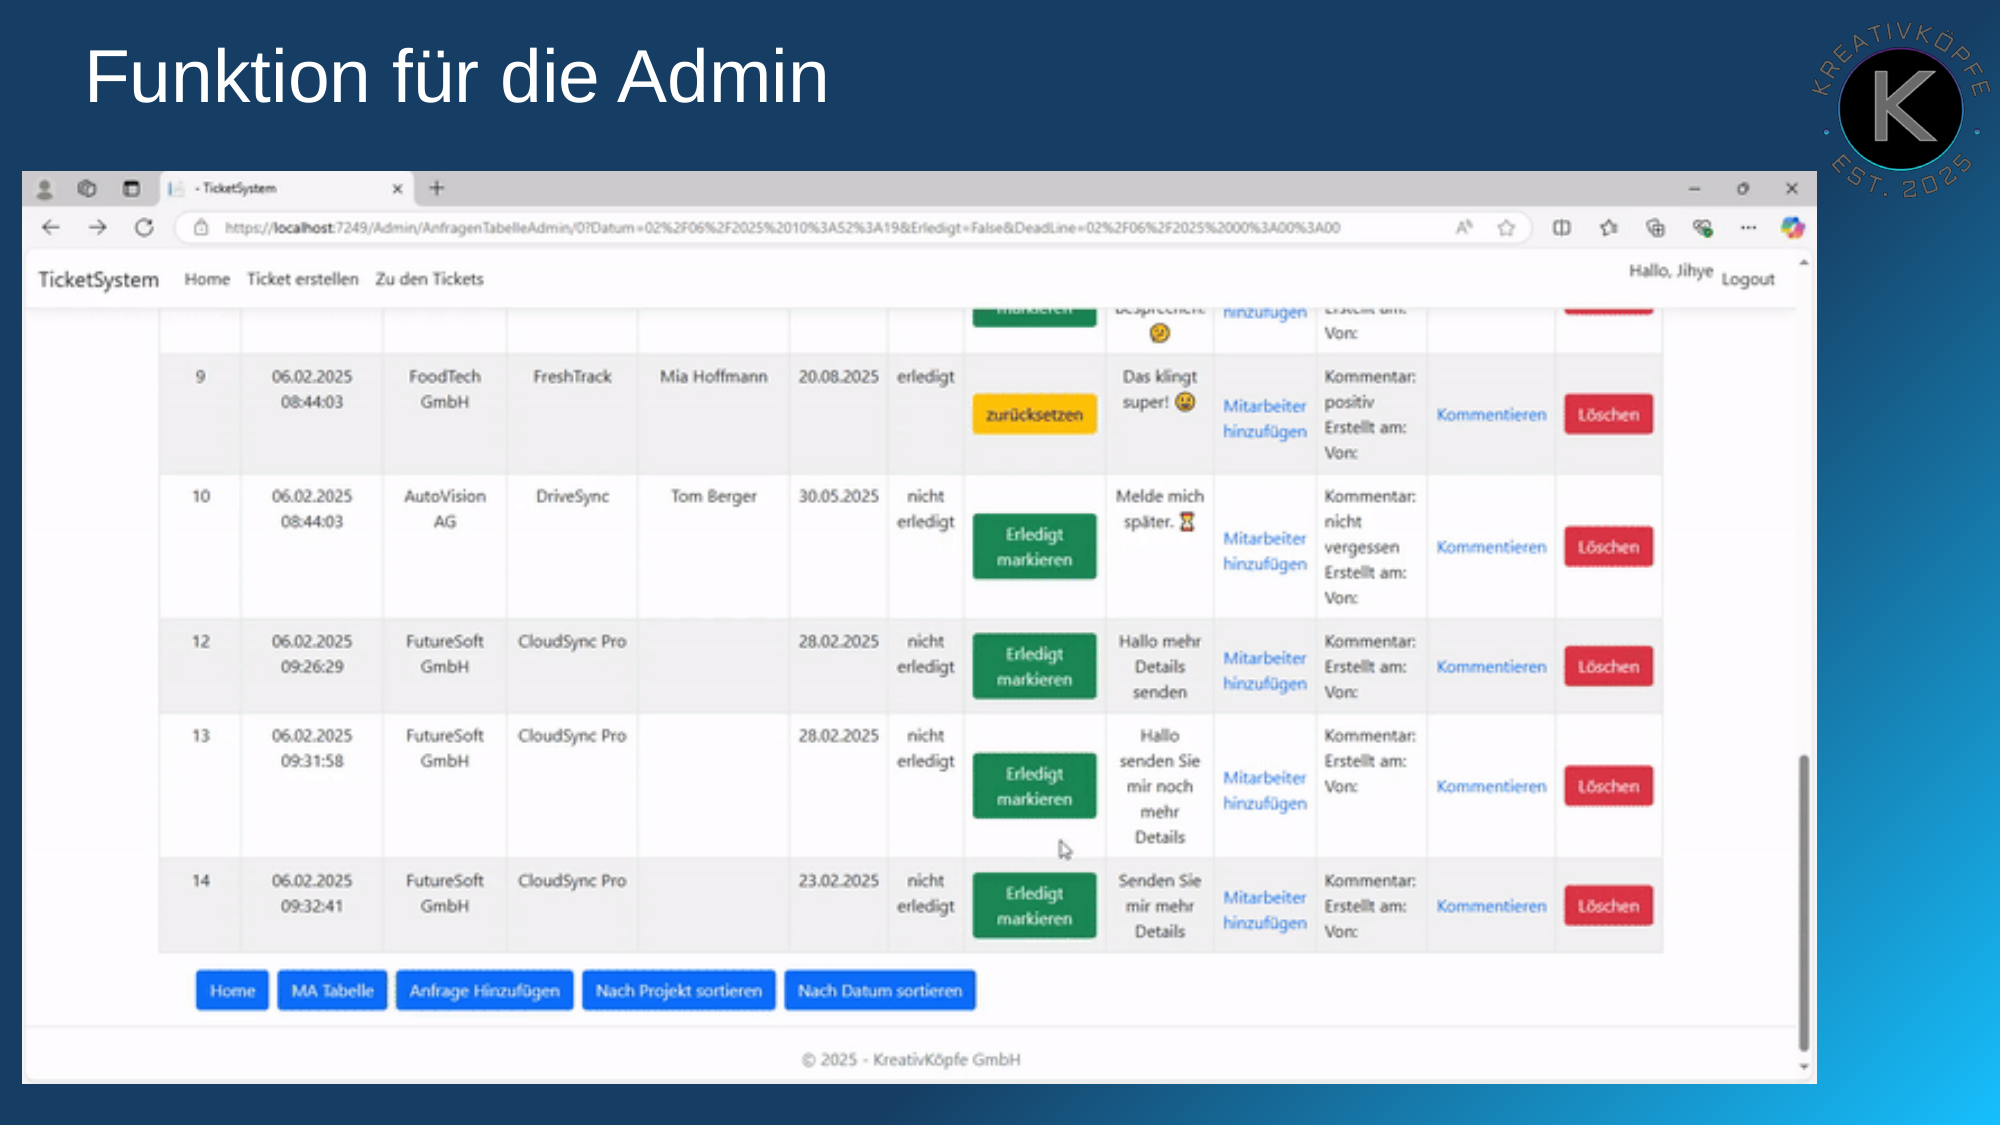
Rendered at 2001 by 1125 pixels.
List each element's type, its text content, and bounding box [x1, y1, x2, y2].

picture [22, 20, 2000, 1084]
text_box Funktion für die Admin [69, 20, 846, 126]
